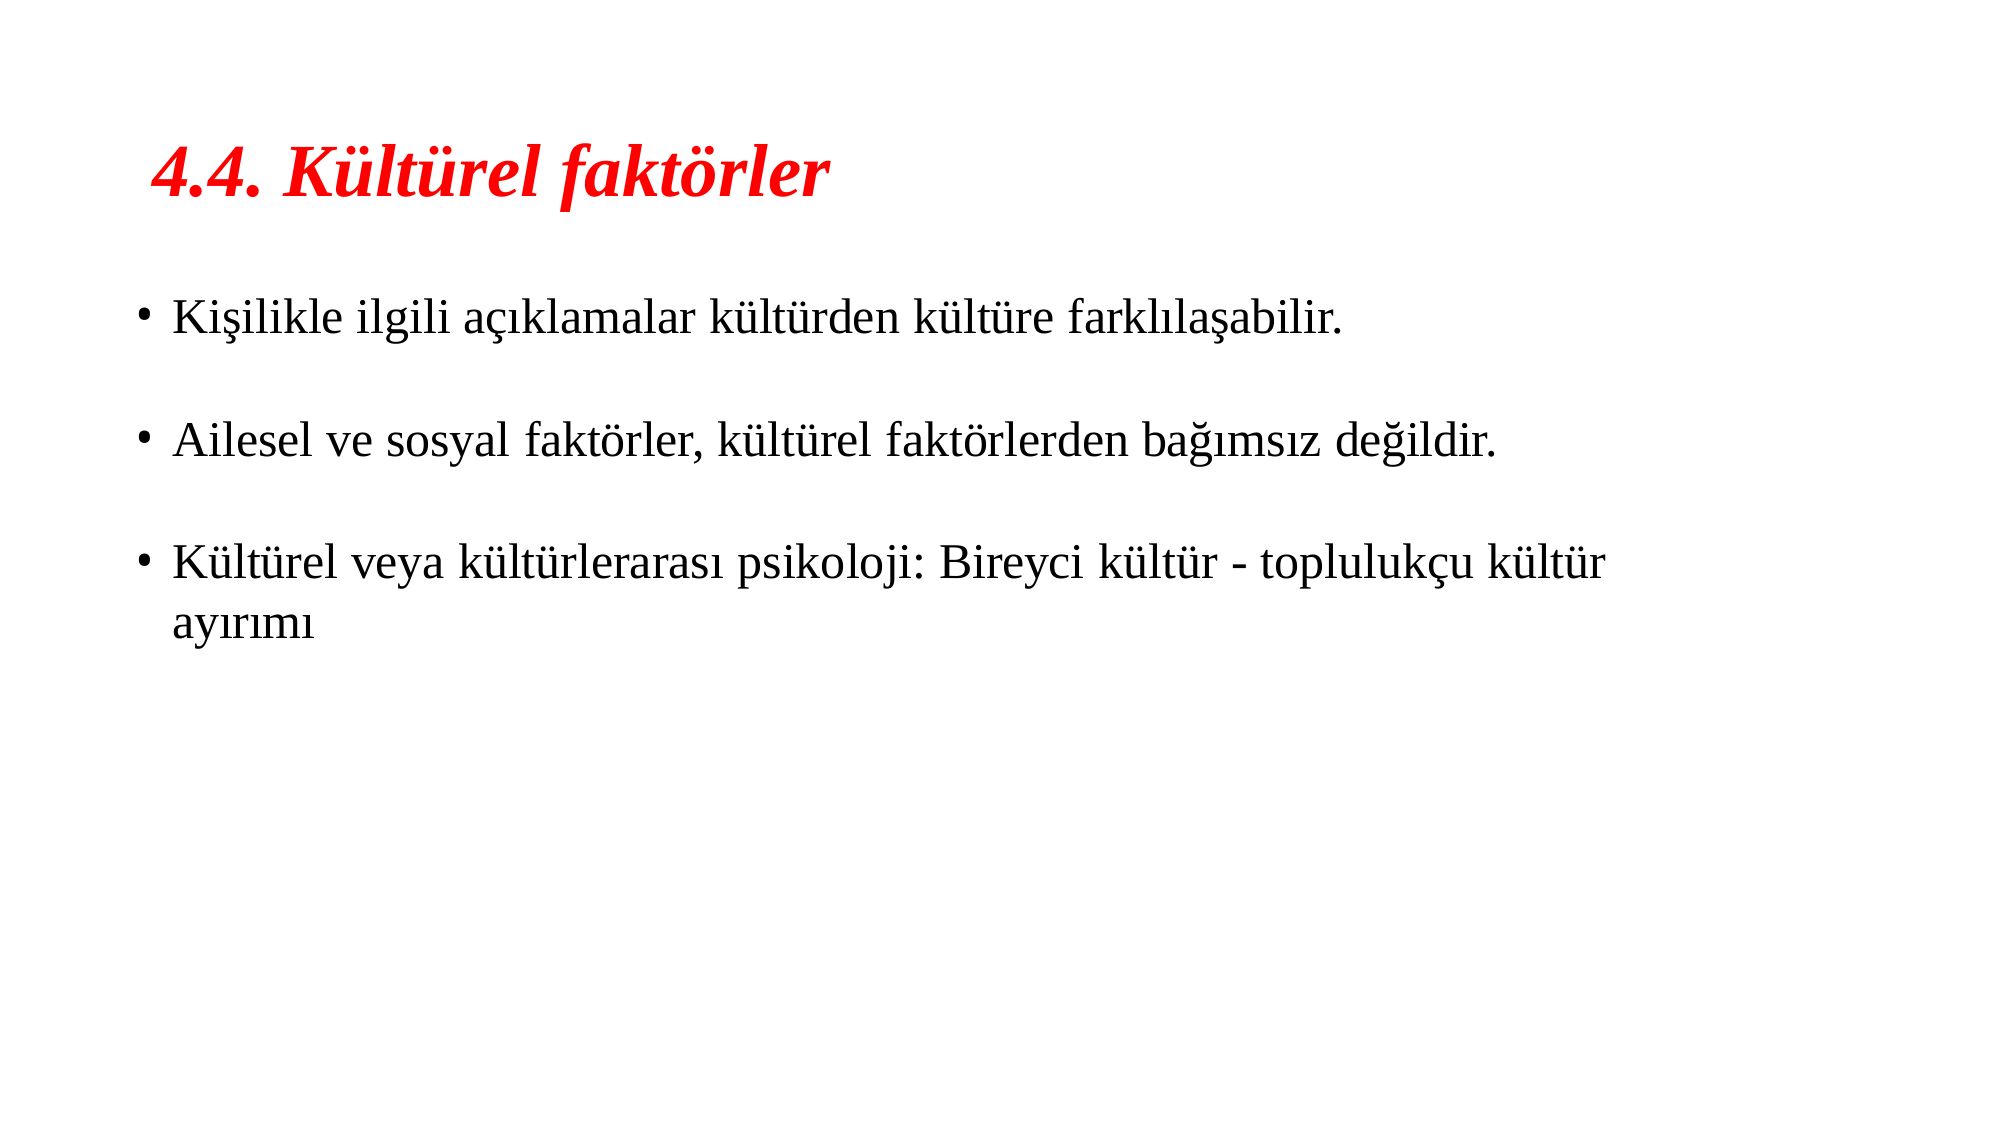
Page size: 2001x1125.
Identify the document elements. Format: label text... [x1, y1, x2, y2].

text_box Kişilikle ilgili açıklamalar kültürden kültüre farklılaşabilir. Ailesel ve sosyal faktörler, kültürel faktörlerden bağımsız değildir. Kültürel veya kültürlerarası psikoloji: Bireyci kültür - toplulukçu kültür ayırımı [132, 281, 1762, 649]
title 4.4. Kültürel faktörler [150, 119, 835, 281]
